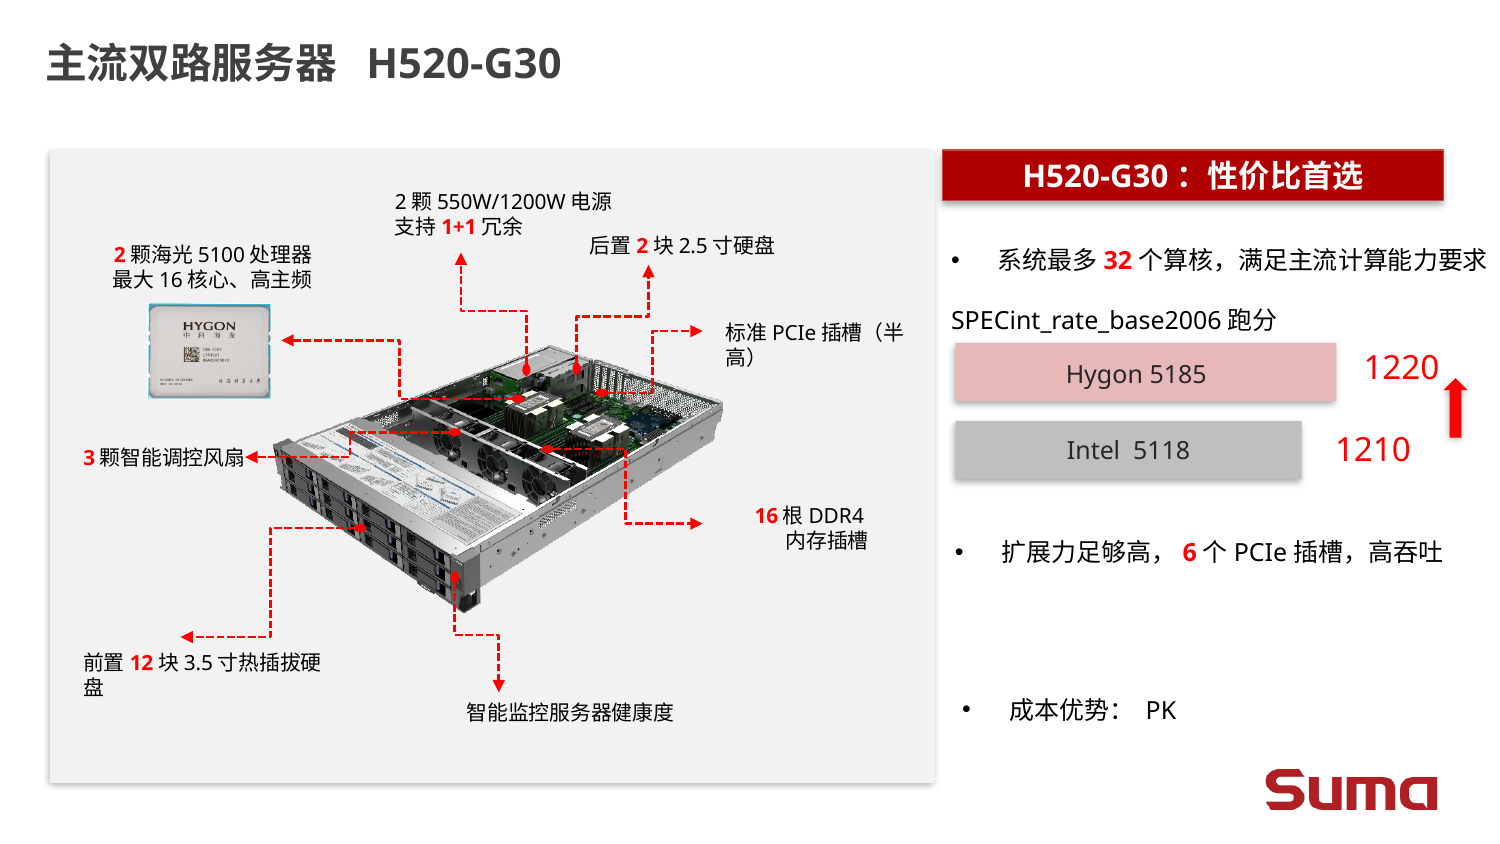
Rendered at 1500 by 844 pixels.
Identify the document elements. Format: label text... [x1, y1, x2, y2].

picture [269, 342, 724, 616]
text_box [601, 330, 703, 393]
text_box 1220 [1348, 338, 1455, 394]
text_box 1210 [1320, 421, 1426, 476]
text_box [560, 280, 665, 354]
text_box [418, 612, 535, 658]
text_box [434, 278, 553, 345]
picture [1256, 759, 1446, 819]
text_box 系统最多32个算核，满足主流计算能力要求 SPECint_rate_base2006跑分 [952, 207, 1500, 402]
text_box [244, 432, 455, 458]
text_box Intel 5118 [1052, 427, 1206, 473]
text_box 成本优势： PK [952, 656, 1500, 732]
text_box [180, 527, 361, 638]
text_box H520-G30：性价比首选 [948, 149, 1444, 201]
text_box [955, 342, 1337, 402]
text_box 主流双路服务器 H520-G30 [30, 29, 892, 107]
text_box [547, 448, 703, 524]
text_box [49, 149, 948, 784]
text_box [281, 340, 519, 400]
text_box [955, 420, 1302, 480]
text_box Hygon 5185 [1051, 351, 1222, 397]
text_box 扩展力足够高，6个PCIe插槽，高吞吐 [952, 499, 1500, 575]
text_box [1442, 377, 1469, 439]
